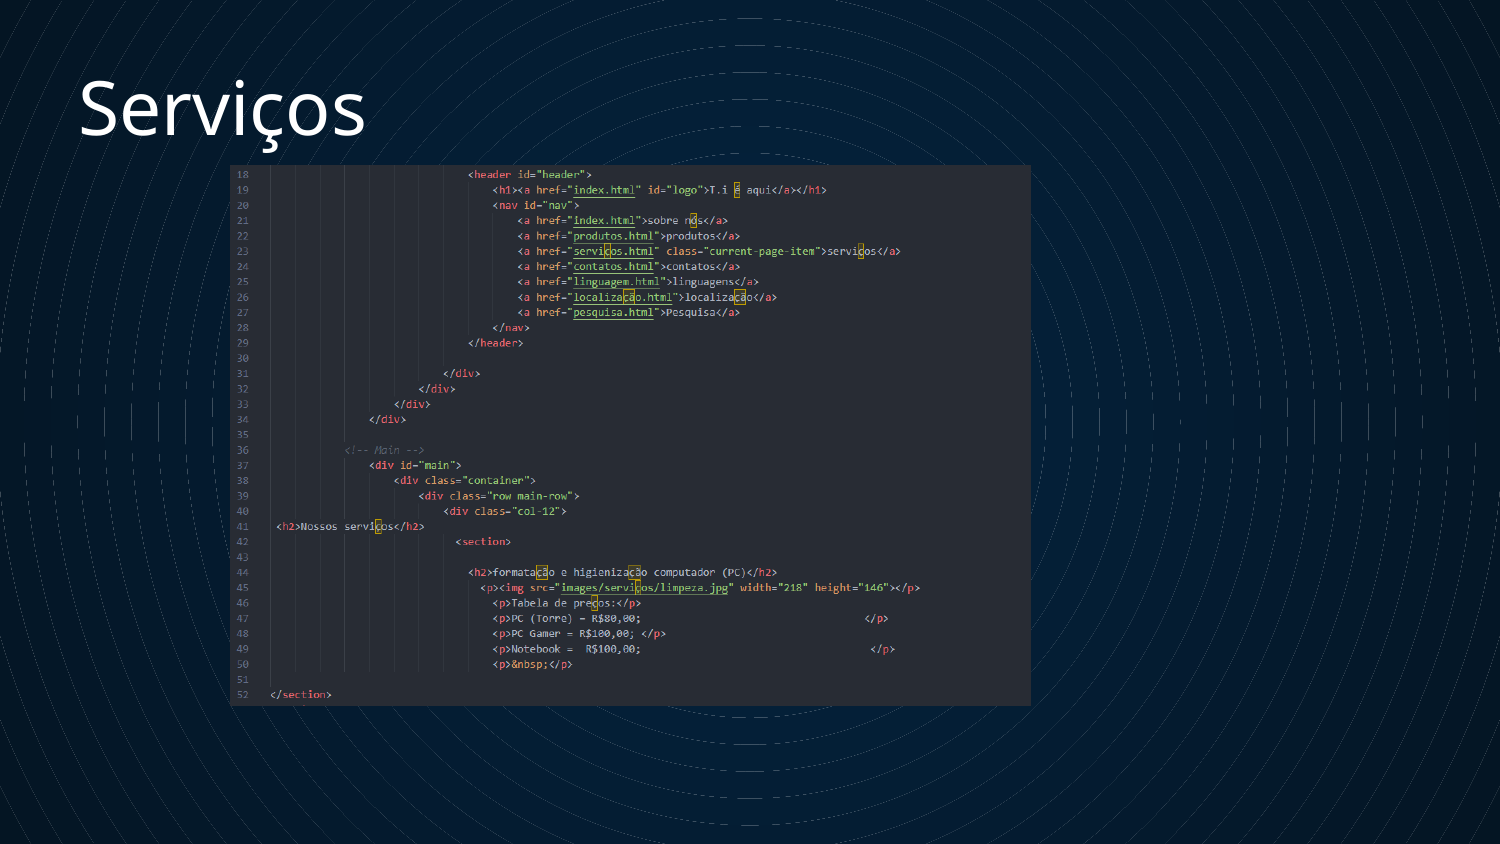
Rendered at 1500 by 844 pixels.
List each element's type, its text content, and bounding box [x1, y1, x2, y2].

title Serviços [63, 66, 857, 166]
picture [229, 165, 1031, 706]
